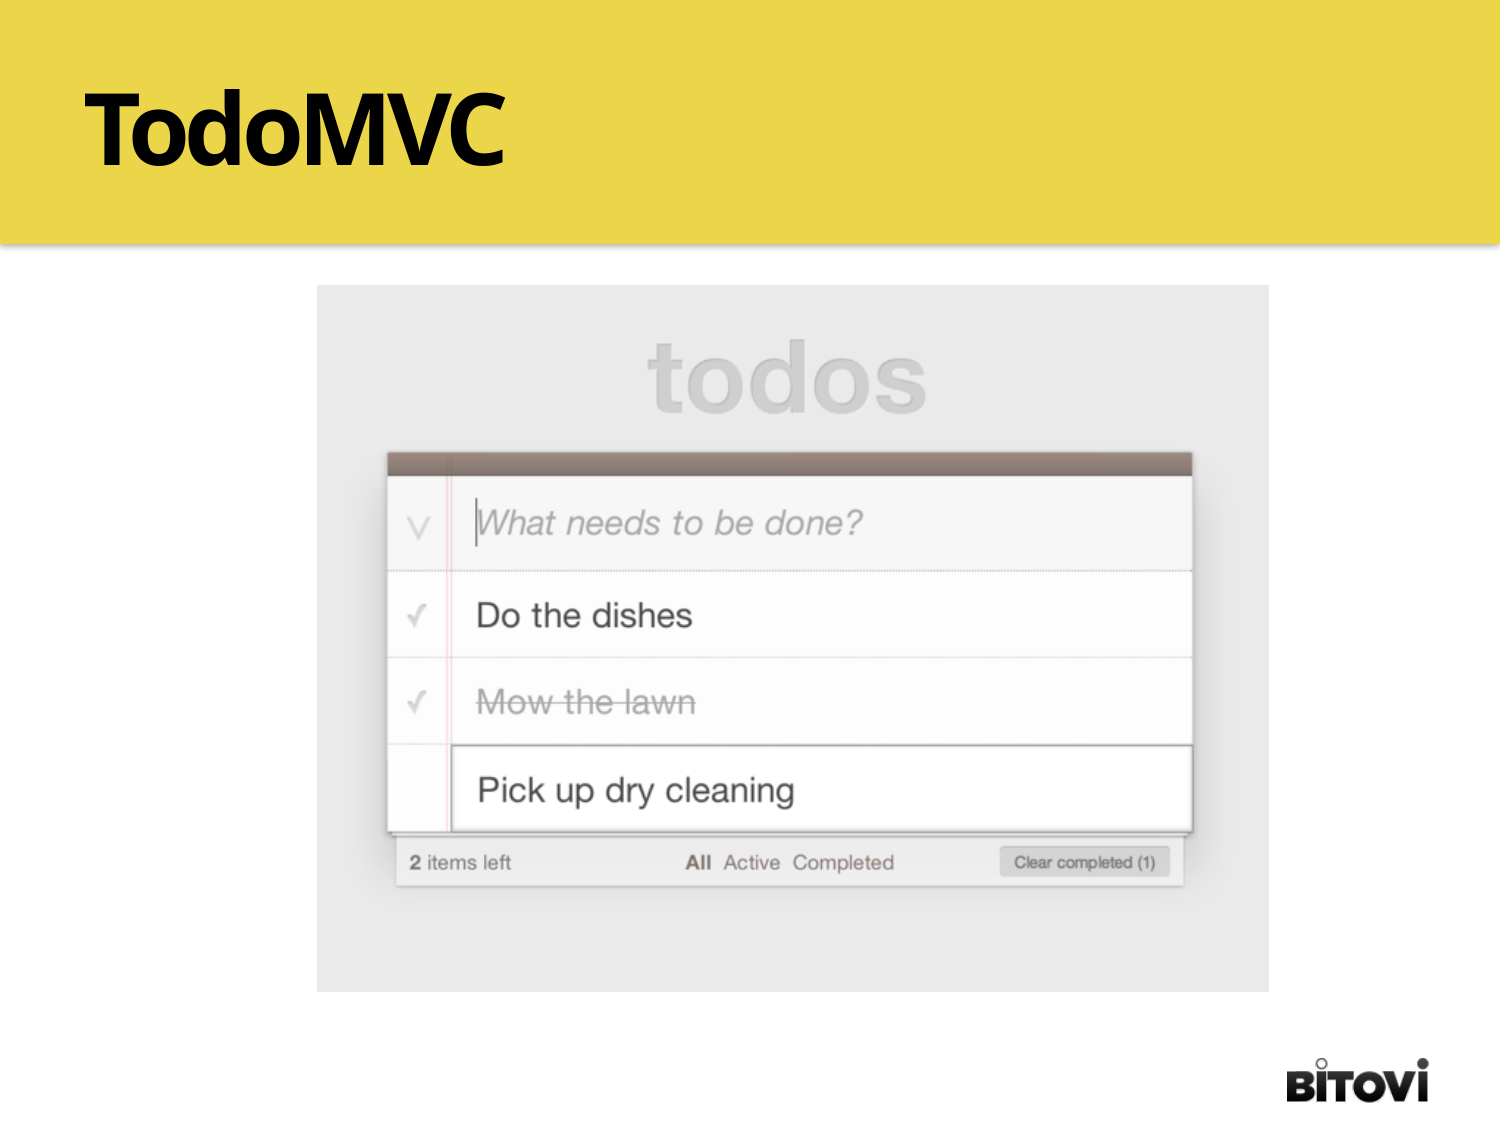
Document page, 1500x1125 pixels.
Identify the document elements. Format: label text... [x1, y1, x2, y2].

text_box [0, 0, 1500, 245]
text_box TodoMVC [69, 57, 1442, 183]
picture [1287, 1058, 1429, 1104]
picture [316, 284, 1270, 992]
